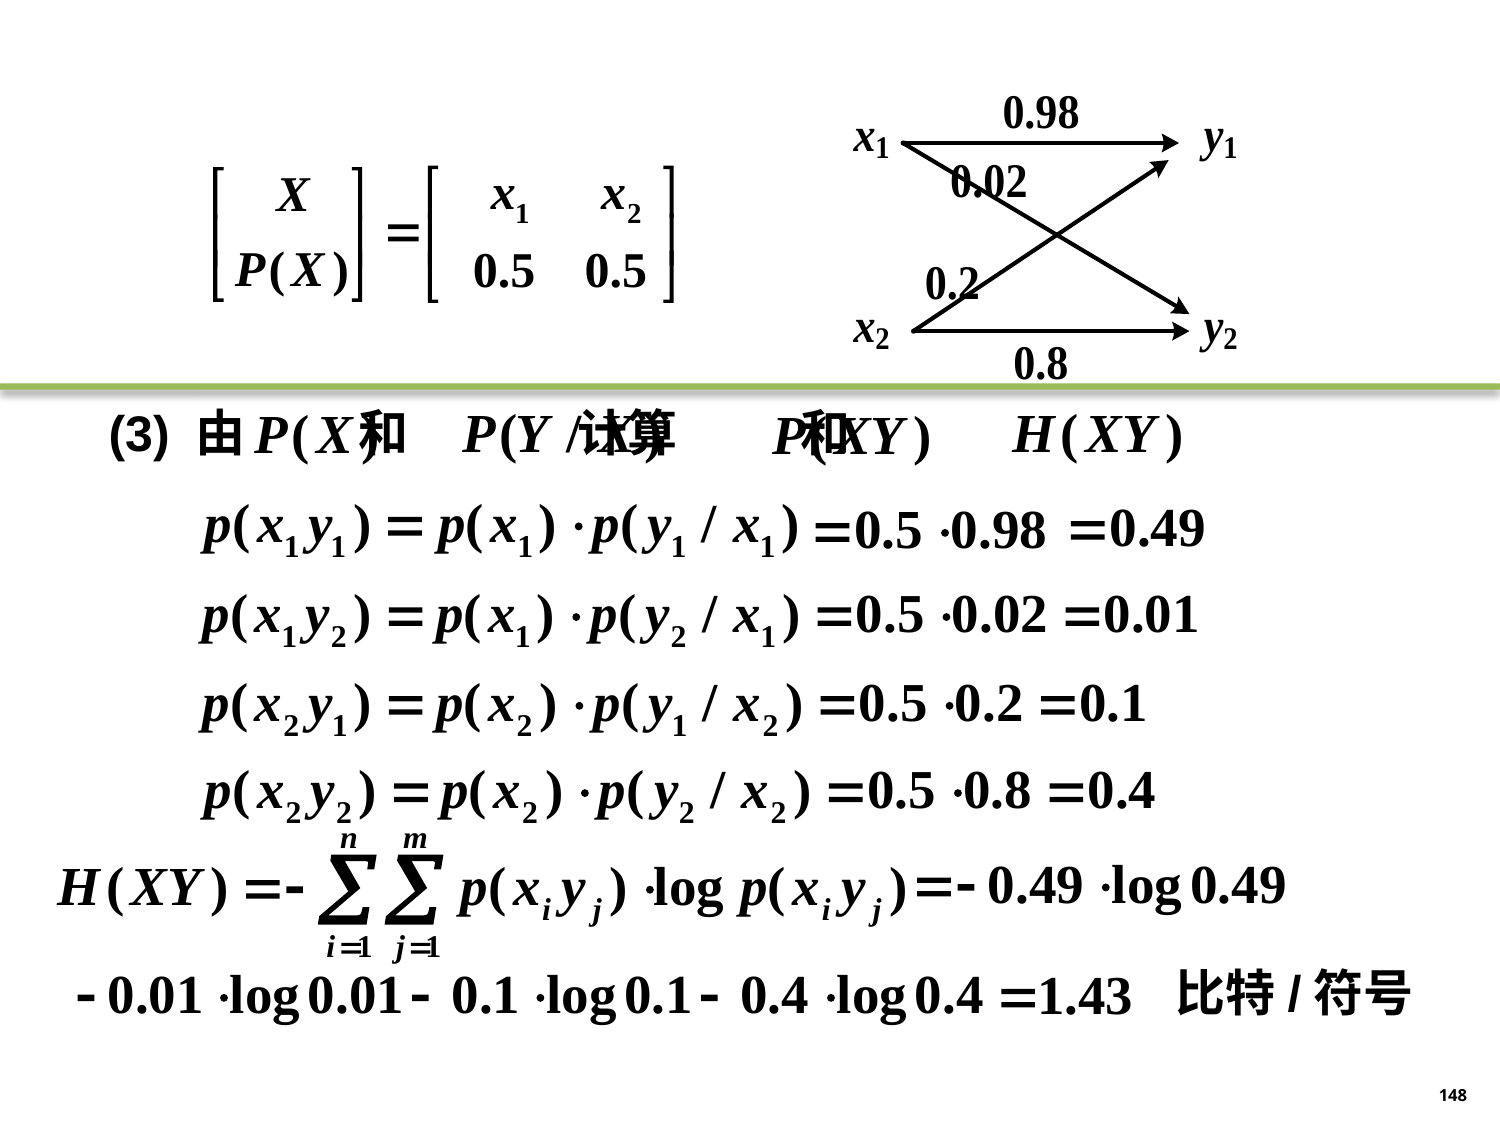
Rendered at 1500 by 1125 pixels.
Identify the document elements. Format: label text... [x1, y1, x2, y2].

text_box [68, 852, 1295, 1037]
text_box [836, 81, 1256, 398]
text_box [45, 813, 918, 975]
slide_number 148 [1379, 1075, 1483, 1118]
text_box [0, 383, 828, 390]
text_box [421, 486, 808, 570]
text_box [987, 953, 1460, 1030]
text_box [93, 393, 1357, 478]
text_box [186, 577, 1208, 661]
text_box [188, 753, 1165, 837]
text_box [186, 666, 1158, 750]
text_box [201, 155, 694, 315]
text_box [188, 487, 421, 571]
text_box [801, 497, 1056, 563]
text_box [1262, 383, 1500, 390]
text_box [1057, 495, 1215, 561]
